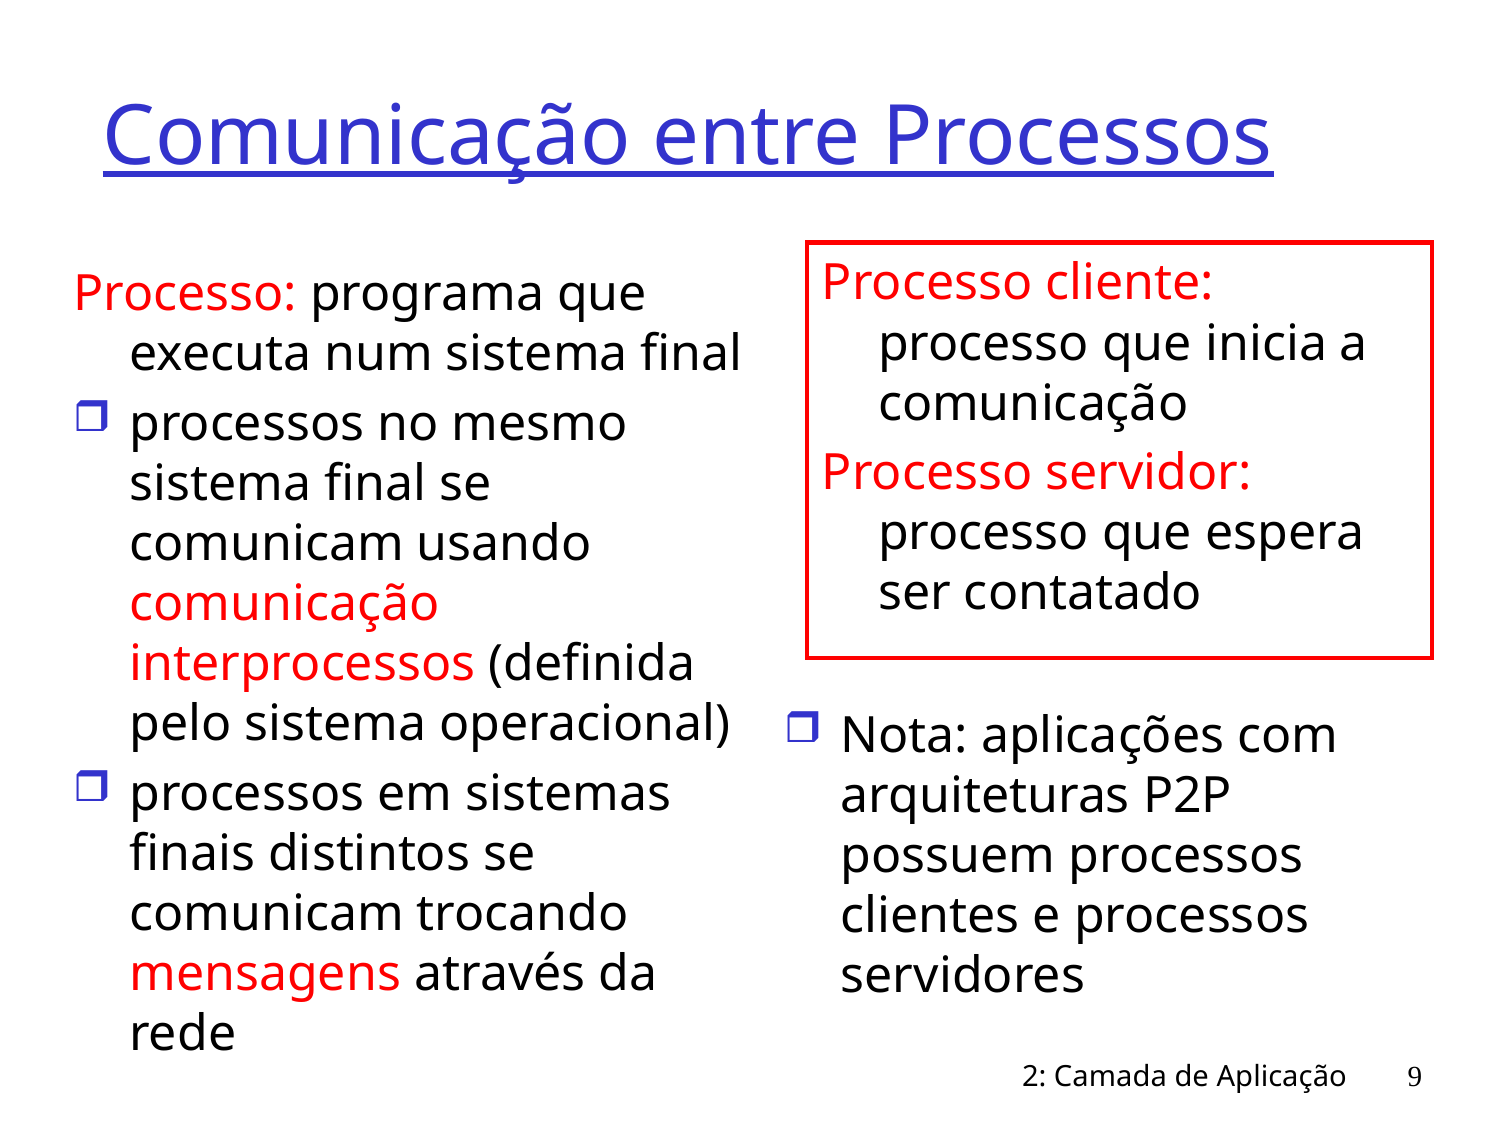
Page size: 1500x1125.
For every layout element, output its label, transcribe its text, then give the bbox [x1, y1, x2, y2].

slide_number 9 [1362, 1049, 1438, 1125]
footer 2: Camada de Aplicação [887, 1049, 1362, 1125]
title Comunicação entre Processos [87, 37, 1363, 226]
list Processo cliente: processo que inicia a comunicação Processo servidor: processo que espera ser contatado [806, 242, 1433, 659]
text_box Nota: aplicações com arquiteturas P2P possuem processos clientes e processos servidores [769, 695, 1424, 998]
list Processo: programa que executa num sistema final processos no mesmo sistema final se comunicam usando comunicação interprocessos (definida pelo sistema operacional) processos em sistemas finais distintos se comunicam trocando mensagens através da rede [57, 253, 776, 1017]
